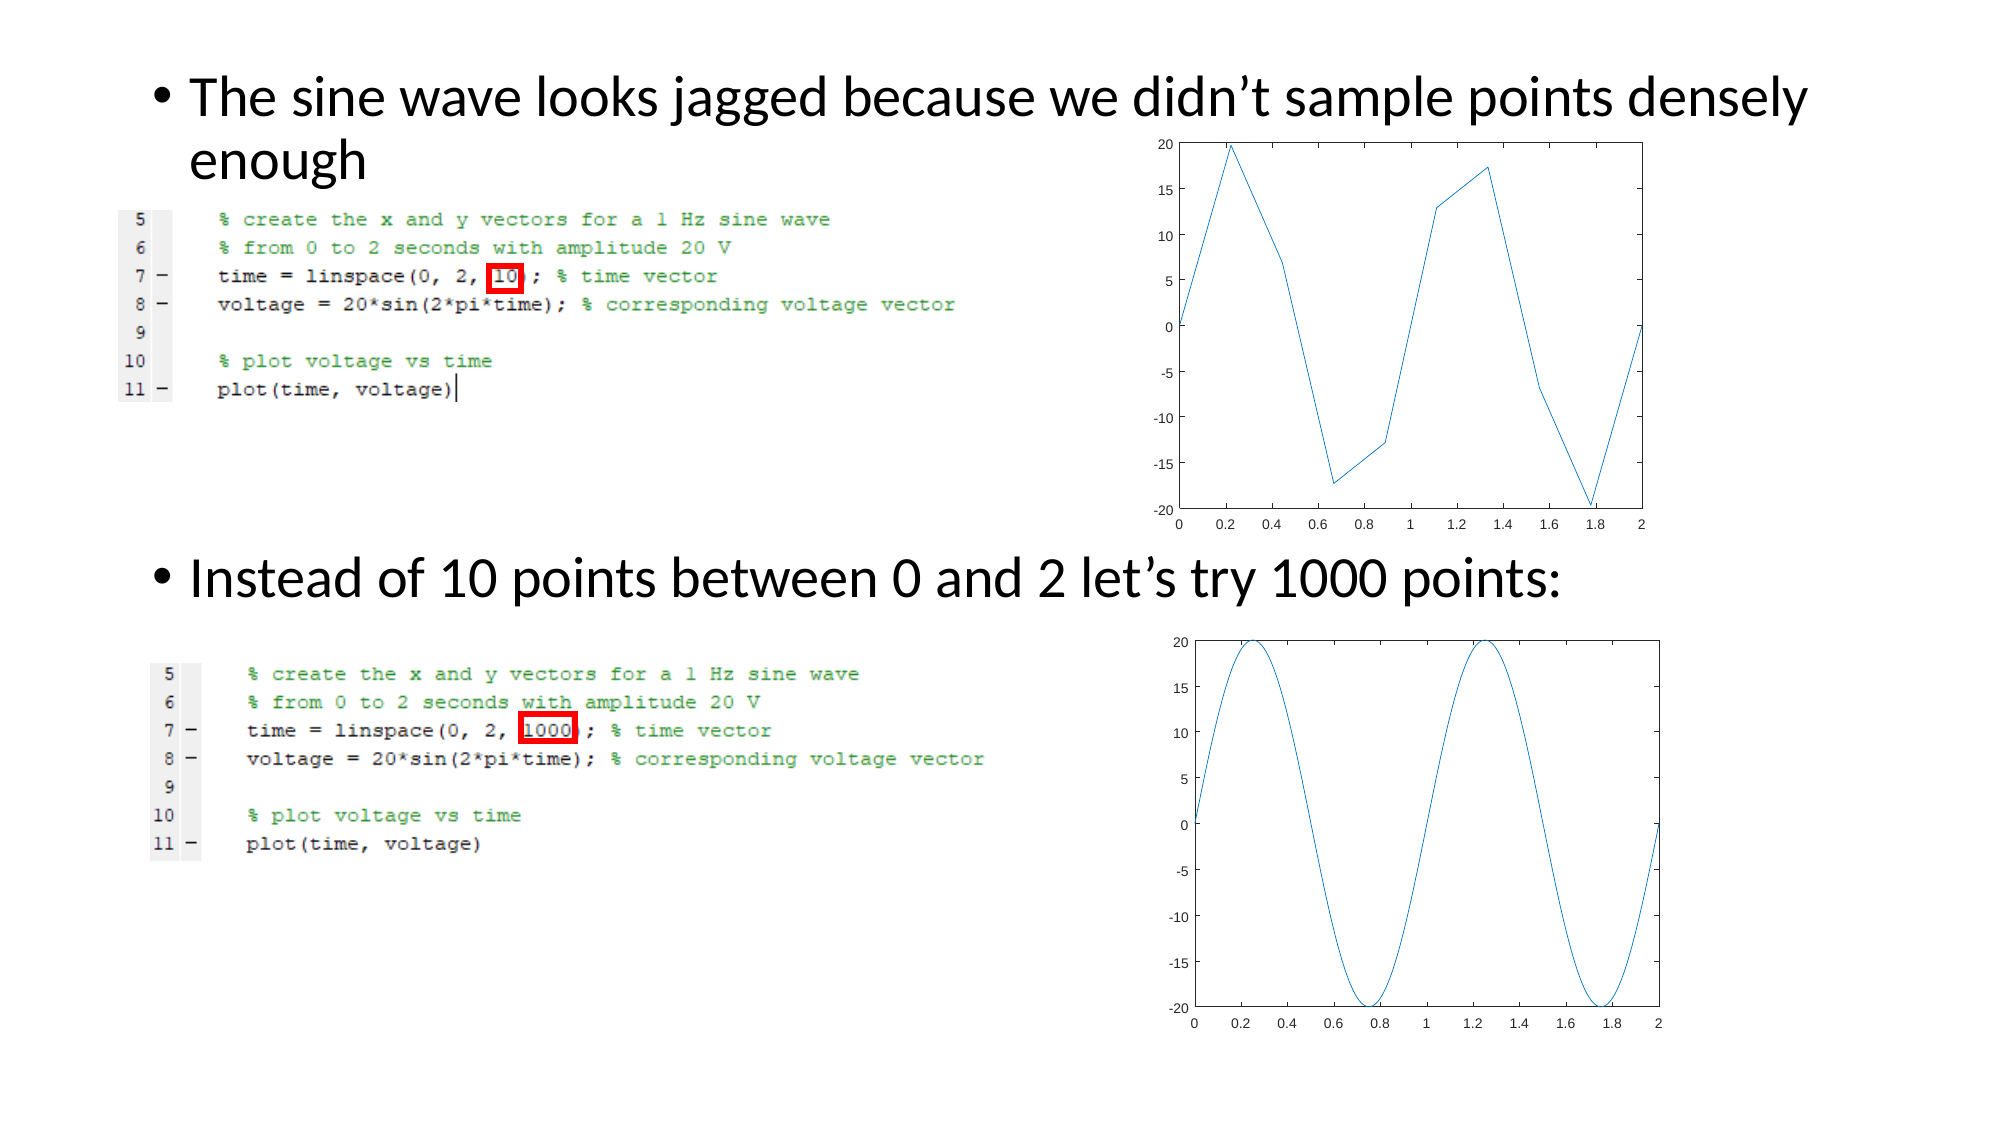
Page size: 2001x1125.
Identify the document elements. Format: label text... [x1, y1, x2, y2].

list The sine wave looks jagged because we didn’t sample points densely enough Instead of 10 points between 0 and 2 let’s try 1000 points: [137, 58, 1861, 1108]
picture [118, 210, 1025, 402]
picture [1101, 109, 1698, 556]
picture [1116, 606, 1715, 1055]
picture [150, 663, 1015, 861]
